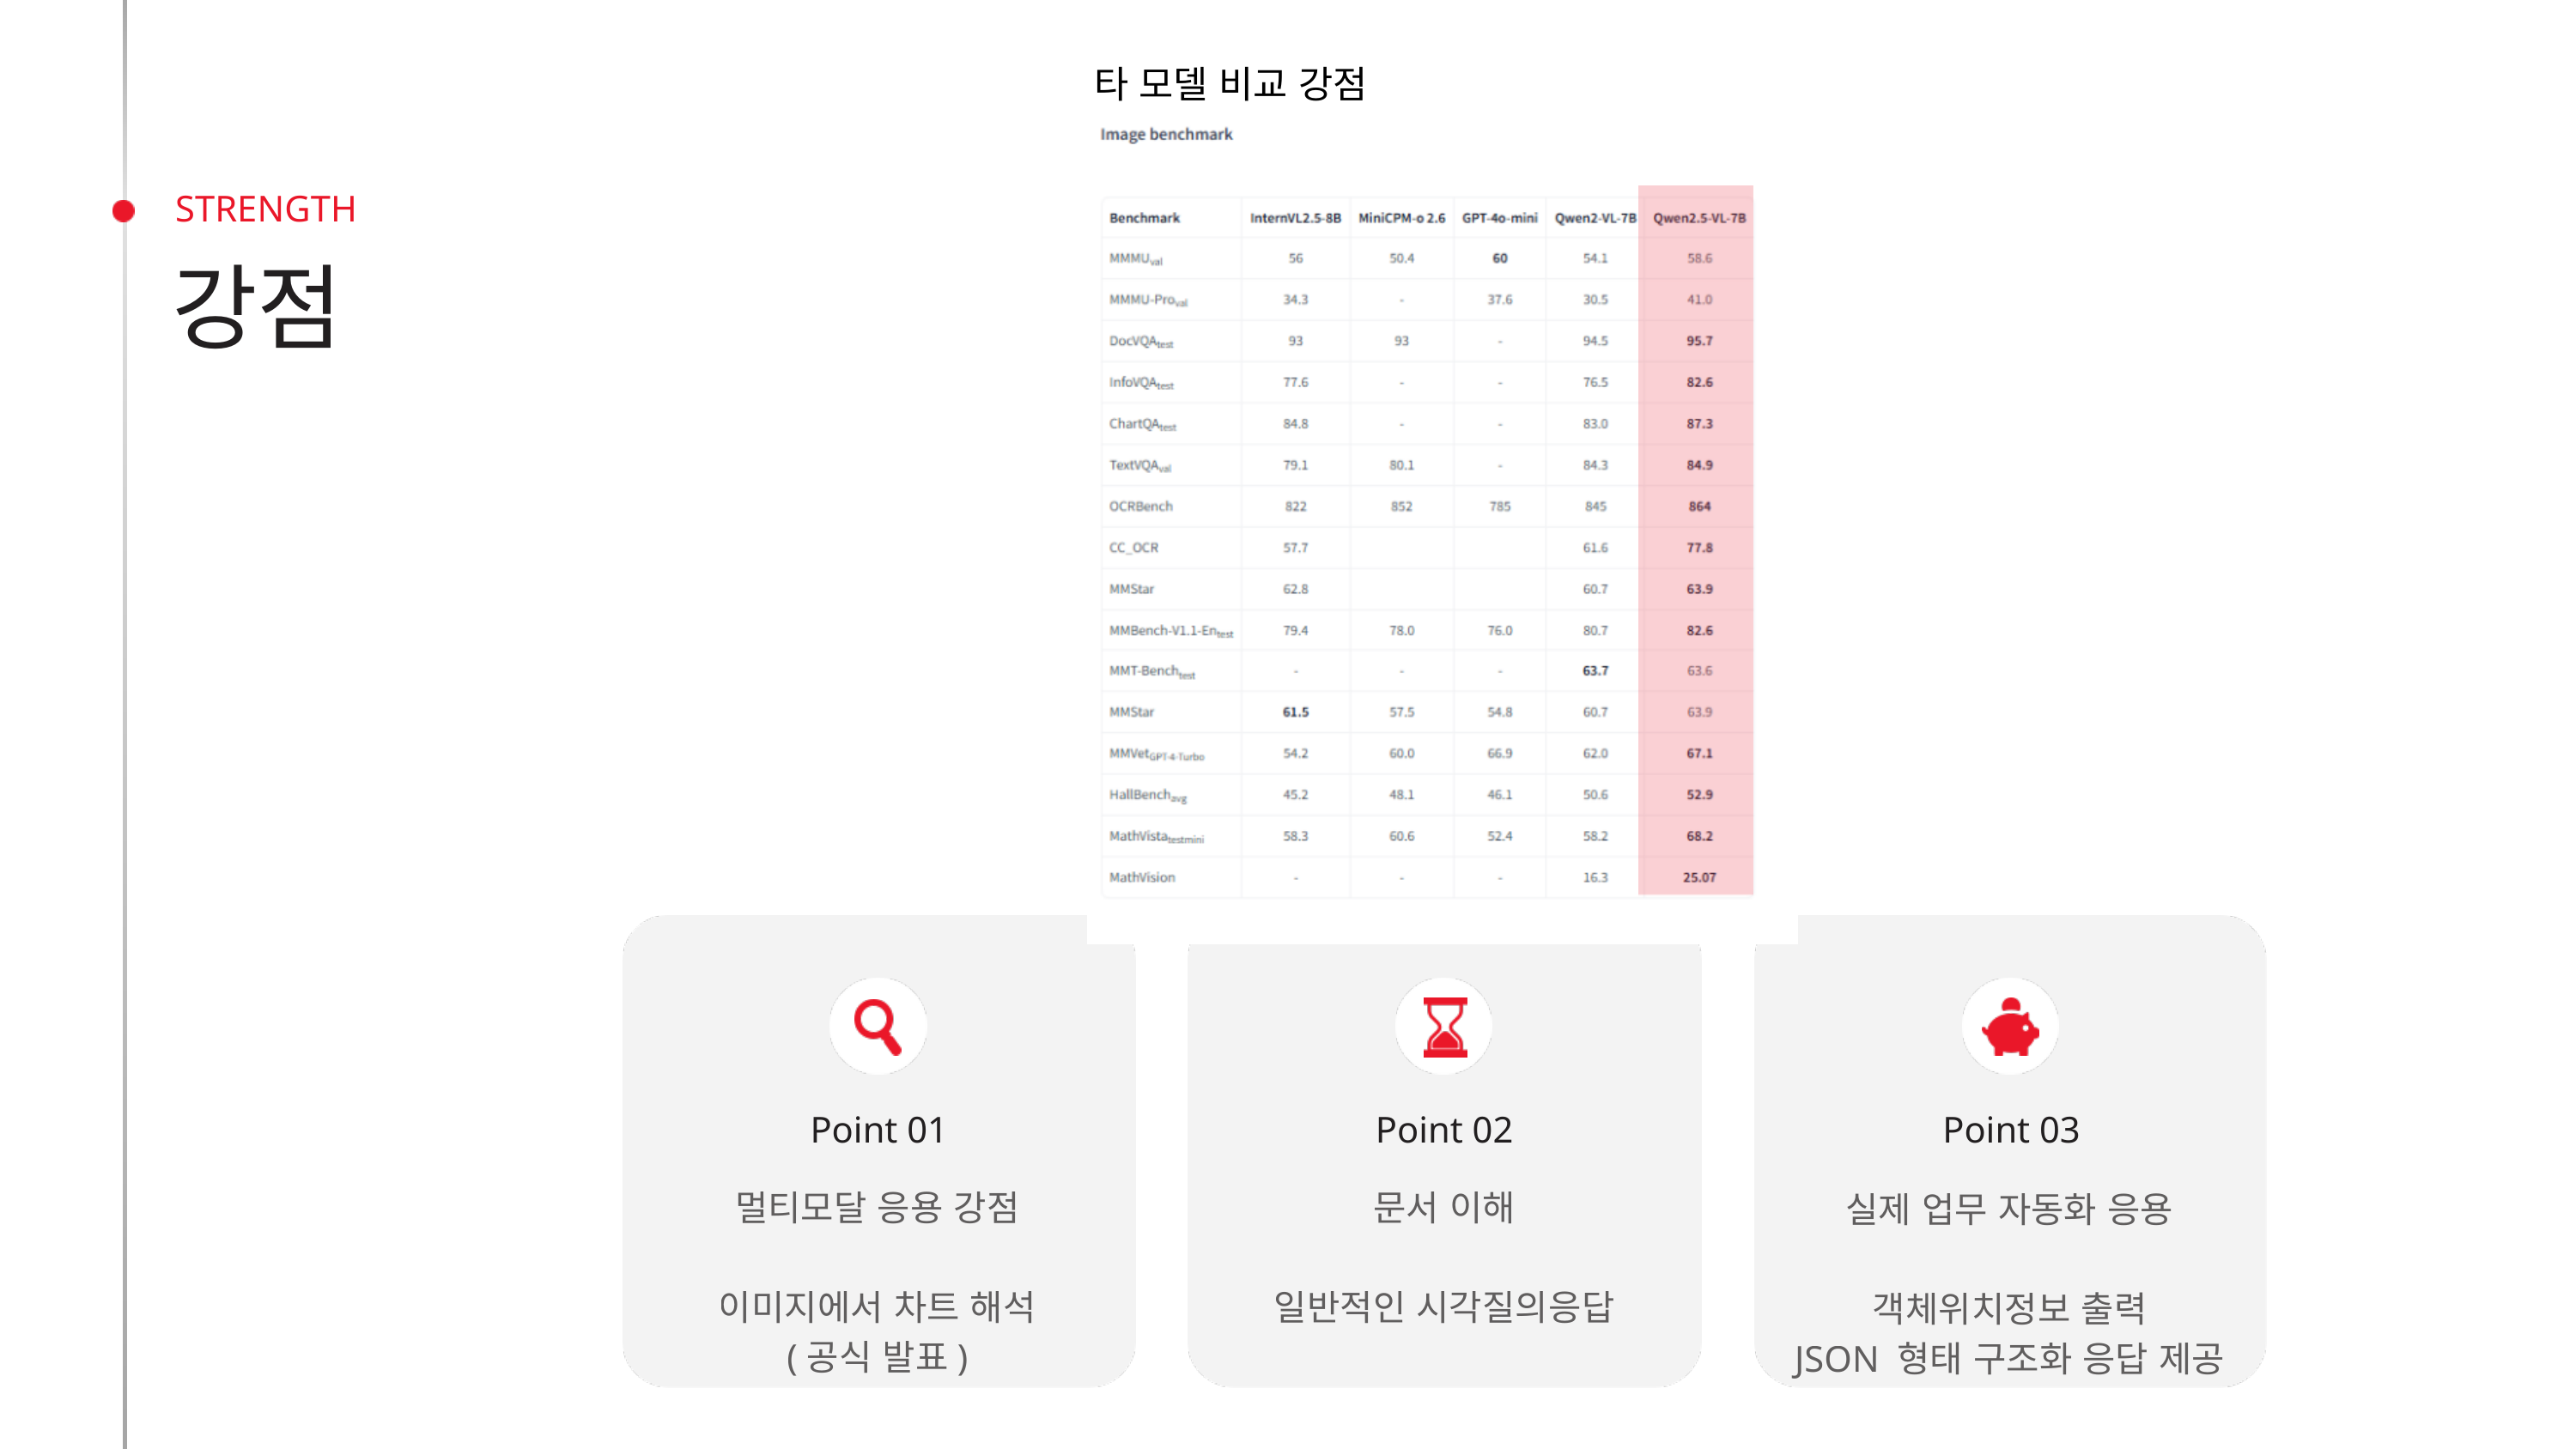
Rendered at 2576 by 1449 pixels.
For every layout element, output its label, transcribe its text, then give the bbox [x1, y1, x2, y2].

text_box 강점 [172, 253, 685, 385]
picture [112, 0, 135, 1449]
picture [622, 106, 2267, 1388]
text_box 타 모델 비교 강점 [519, 57, 1943, 110]
text_box STRENGTH [175, 184, 630, 234]
